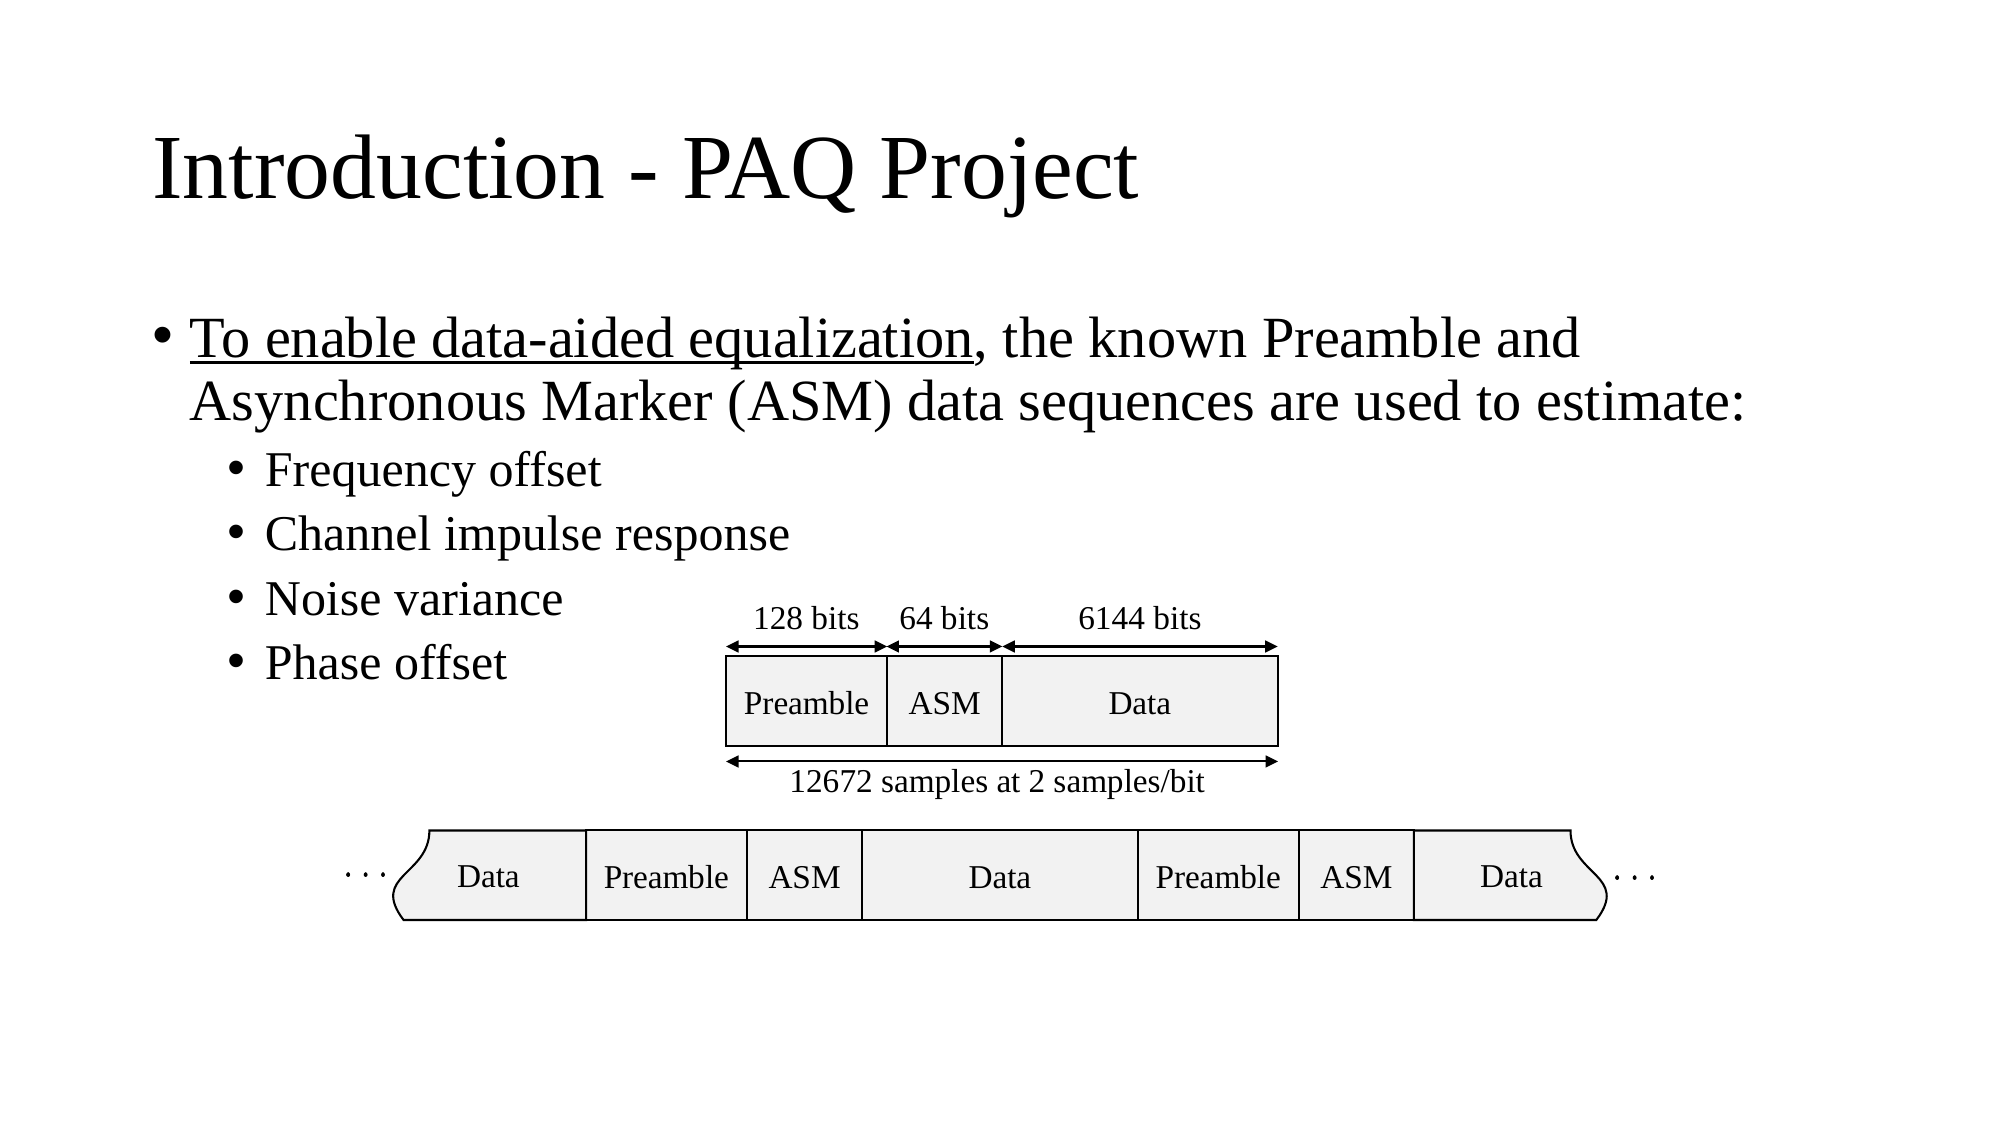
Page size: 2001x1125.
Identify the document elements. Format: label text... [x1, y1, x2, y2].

title Introduction - PAQ Project [137, 59, 1863, 278]
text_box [346, 588, 1654, 920]
list To enable data-aided equalization, the known Preamble and Asynchronous Marker (ASM) data sequences are used to estimate: Frequency offset Channel impulse response Noise variance Phase offset [137, 299, 1863, 1014]
